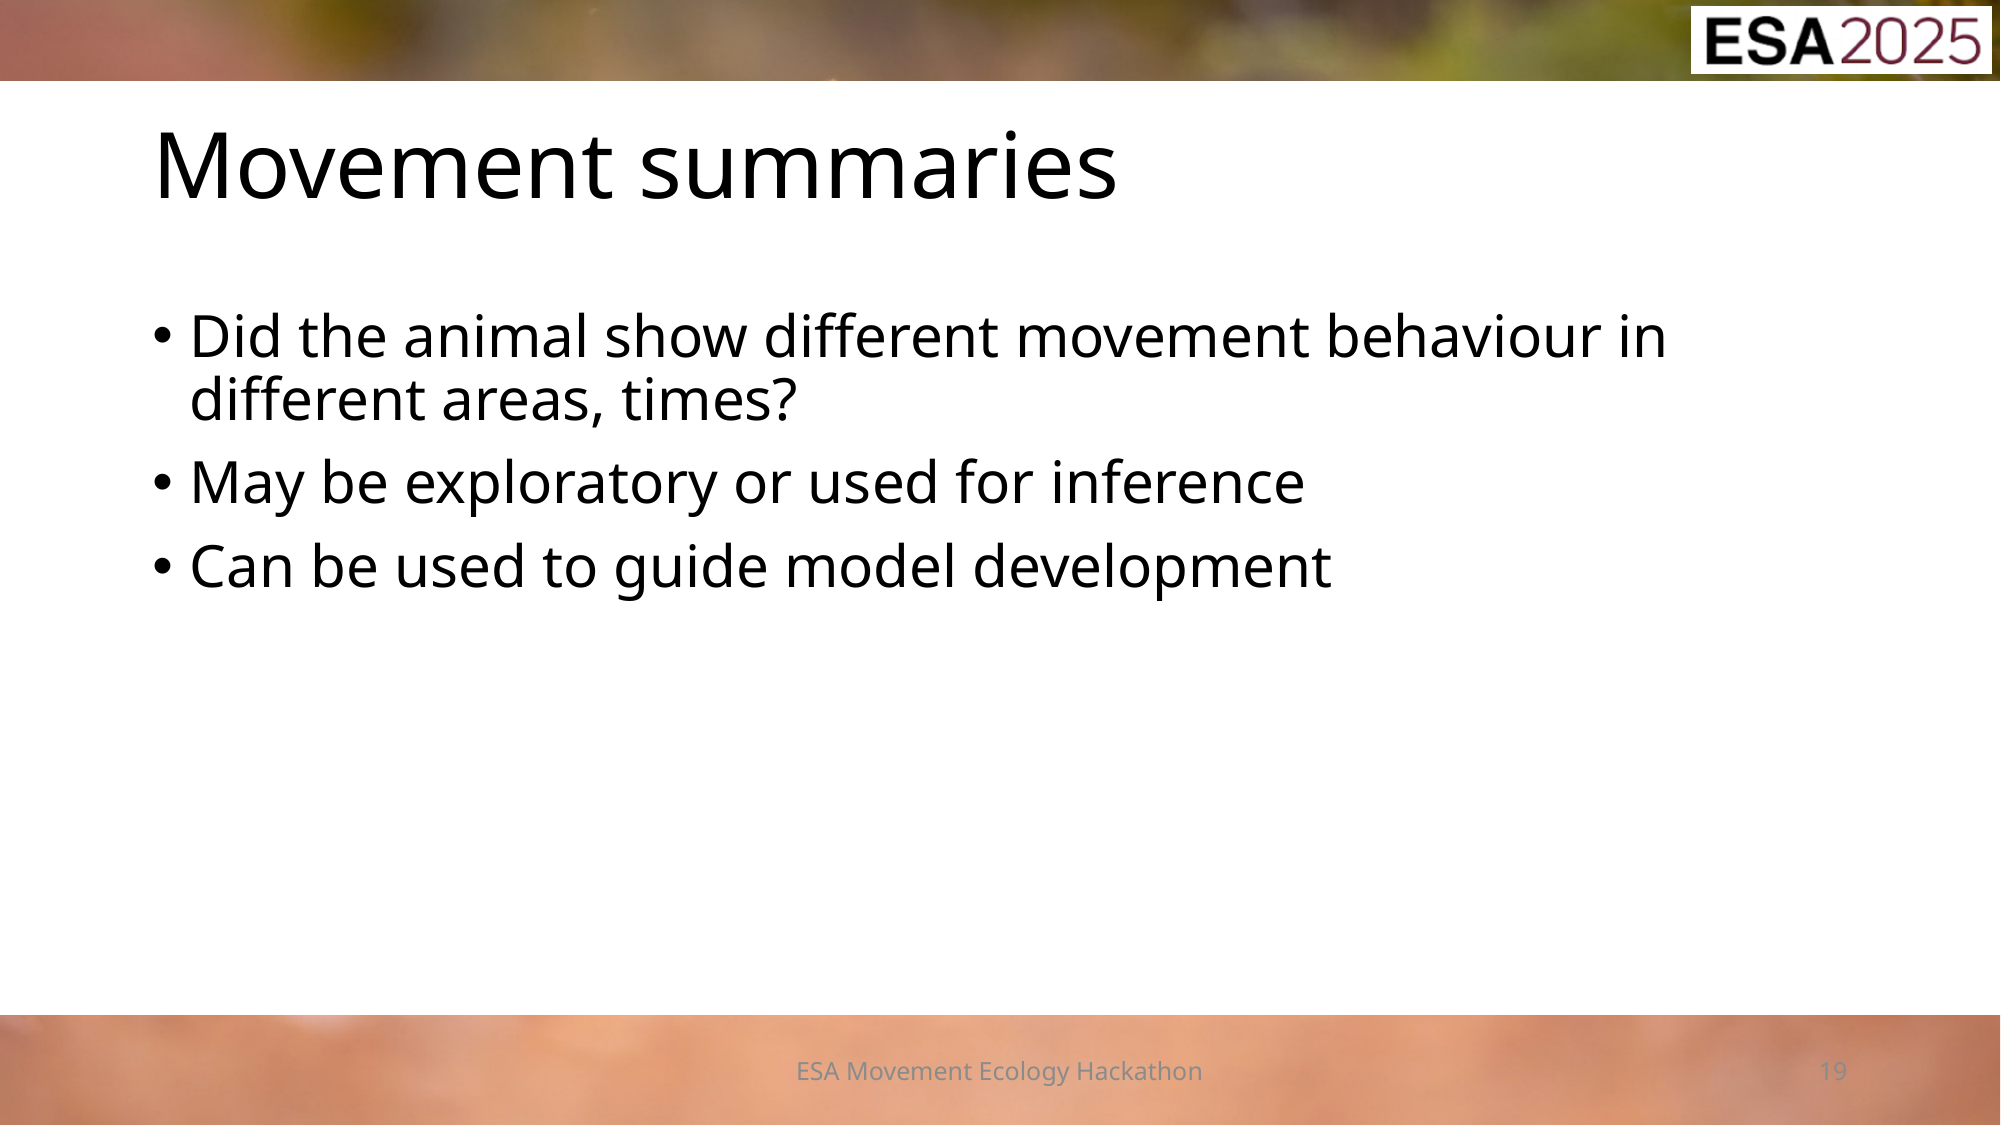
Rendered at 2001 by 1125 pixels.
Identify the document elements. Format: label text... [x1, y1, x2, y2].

footer ESA Movement Ecology Hackathon [662, 1042, 1338, 1103]
title Movement summaries [137, 59, 1863, 278]
picture [0, 0, 2000, 81]
slide_number 19 [1412, 1042, 1863, 1103]
list Did the animal show different movement behaviour in different areas, times? May be exploratory or used for inference Can be used to guide model development [137, 299, 1863, 1014]
picture [0, 1015, 2001, 1125]
